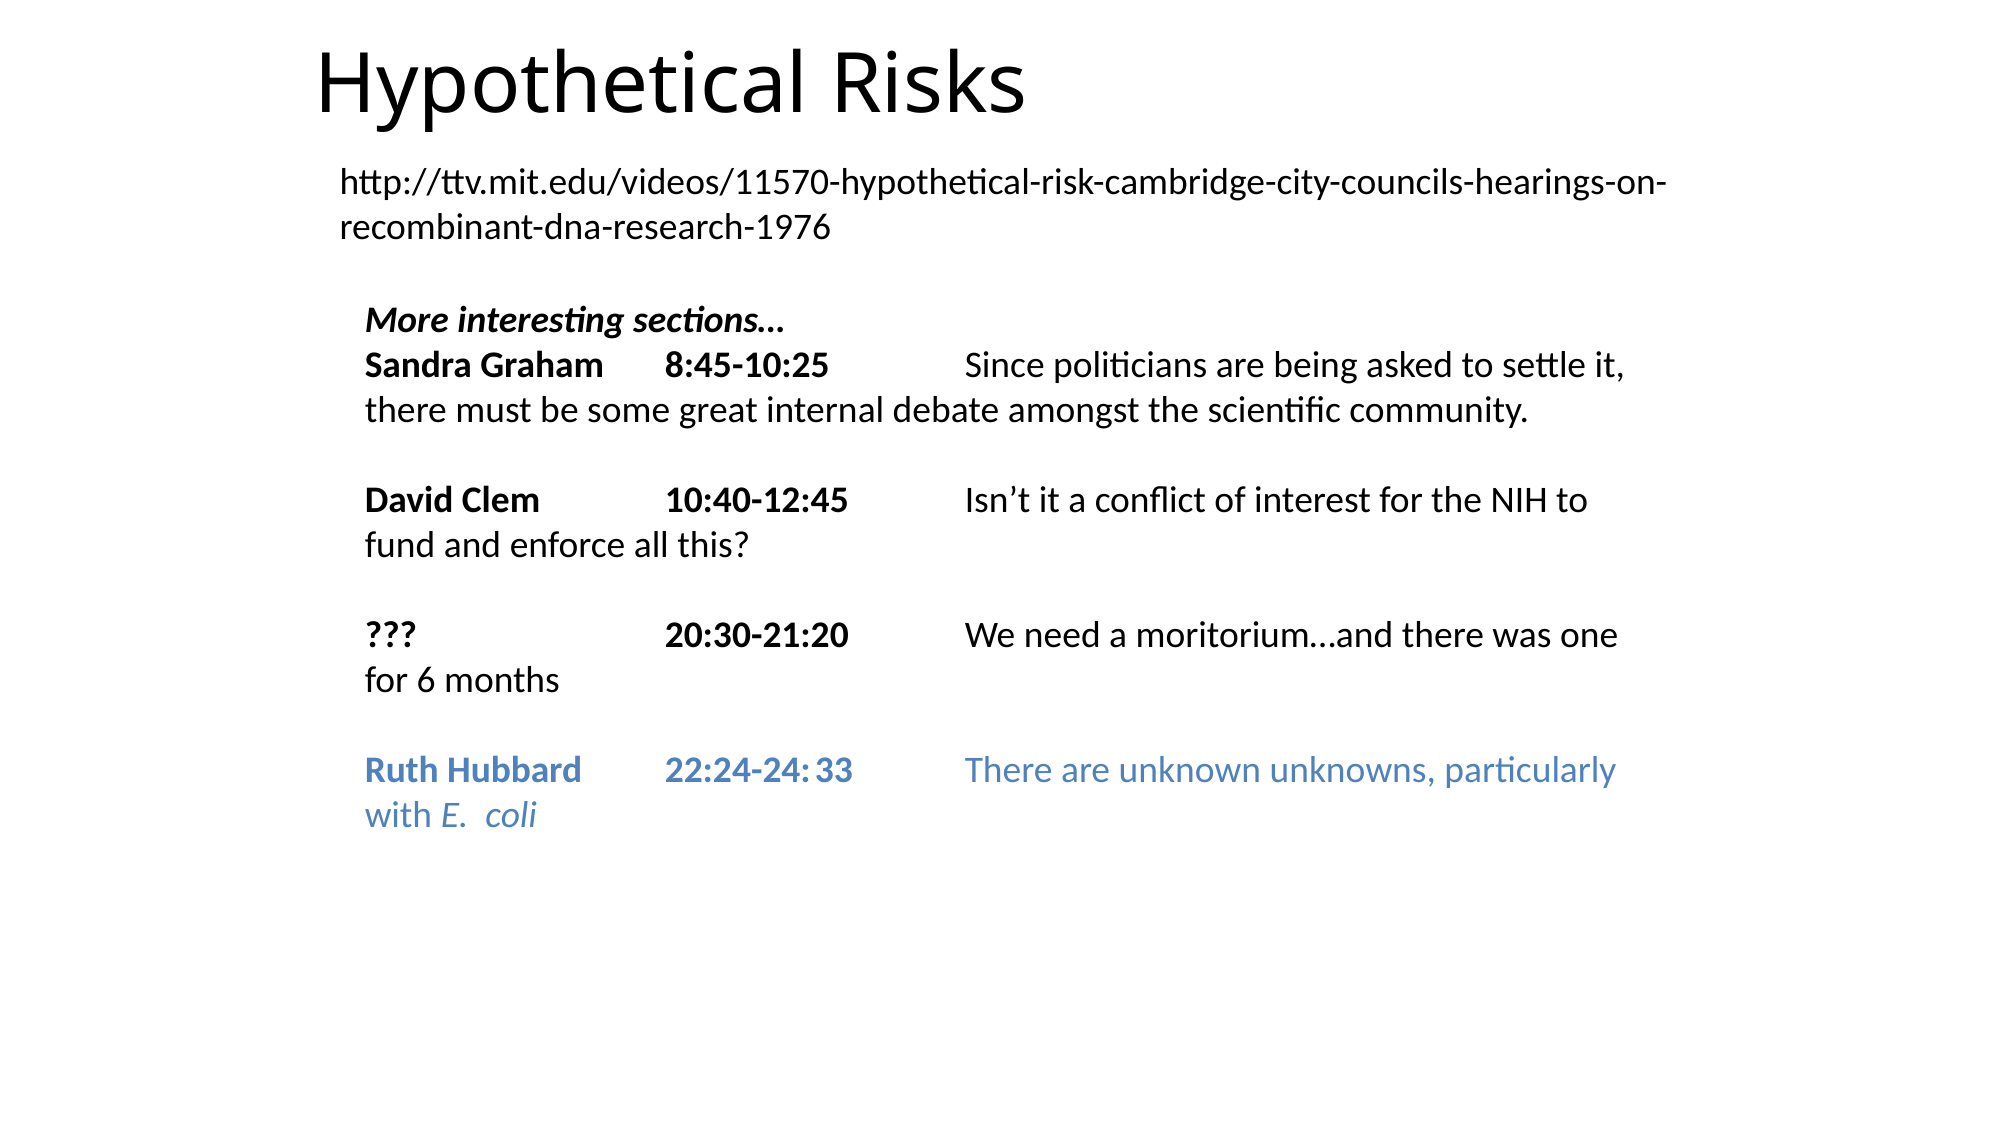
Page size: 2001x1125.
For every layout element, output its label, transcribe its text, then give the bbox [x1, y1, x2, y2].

text_box More interesting sections… Sandra Graham 8:45-10:25 Since politicians are being asked to settle it, there must be some great internal debate amongst the scientific community. David Clem 10:40-12:45 Isn’t it a conflict of interest for the NIH to fund and enforce all this? ??? 20:30-21:20 We need a moritorium…and there was one for 6 months Ruth Hubbard 22:24-24: 33 There are unknown unknowns, particularly with E. coli [350, 287, 1675, 843]
text_box Hypothetical Risks [299, 21, 1713, 137]
text_box http://ttv.mit.edu/videos/11570-hypothetical-risk-cambridge-city-councils-hearings-on-recombinant-dna-research-1976 [324, 149, 1688, 255]
